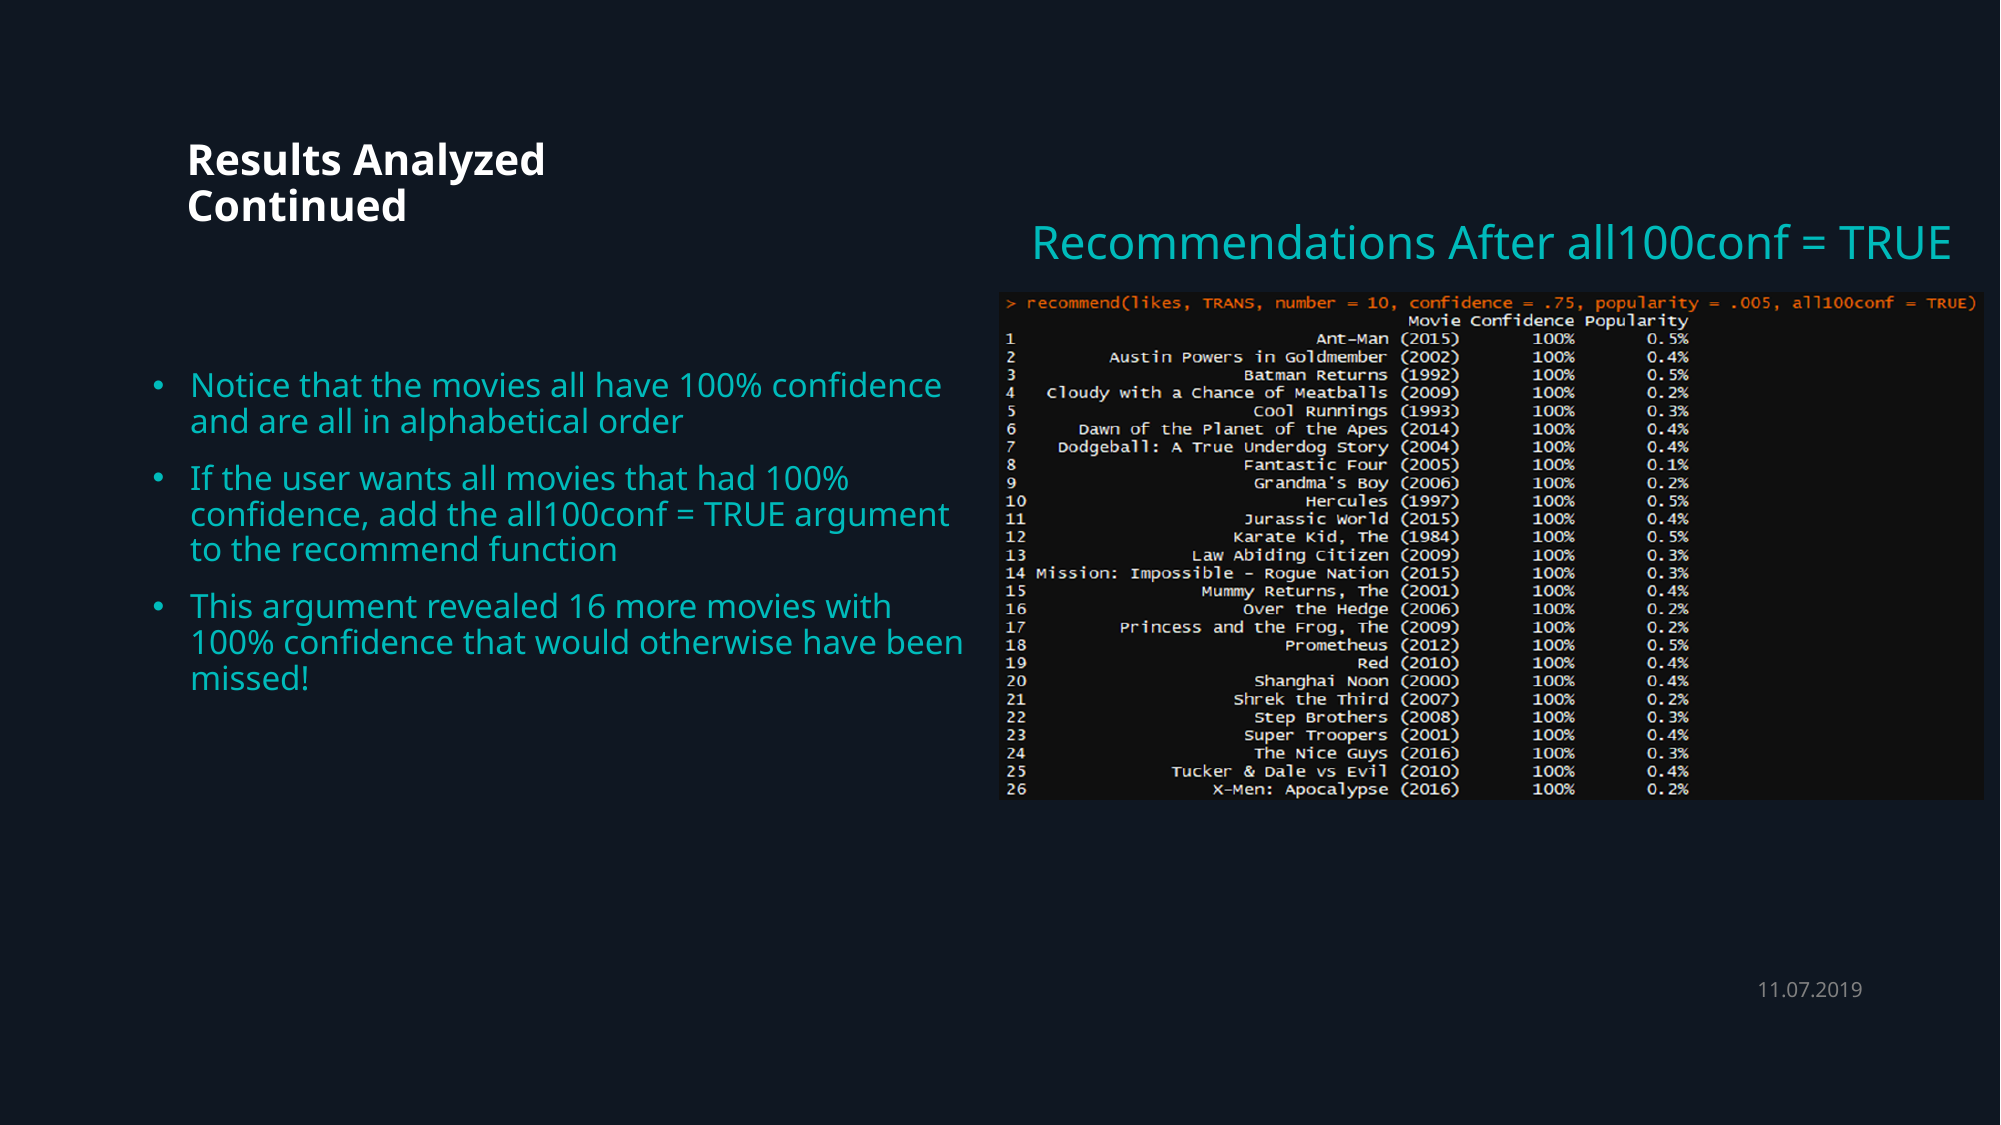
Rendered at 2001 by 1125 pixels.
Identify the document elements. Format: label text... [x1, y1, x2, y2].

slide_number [1643, 964, 1863, 1014]
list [999, 292, 1984, 800]
title Results Analyzed Continued [171, 130, 741, 238]
text_box Recommendations After all100conf = TRUE [1016, 200, 1968, 276]
list Notice that the movies all have 100% confidence and are all in alphabetical order If the user wants all movies that had 100% confidence, add the all100conf = TRUE argument to the recommend function This argument revealed 16 more movies with 100% confidence that would otherwise have been missed! [137, 361, 984, 919]
